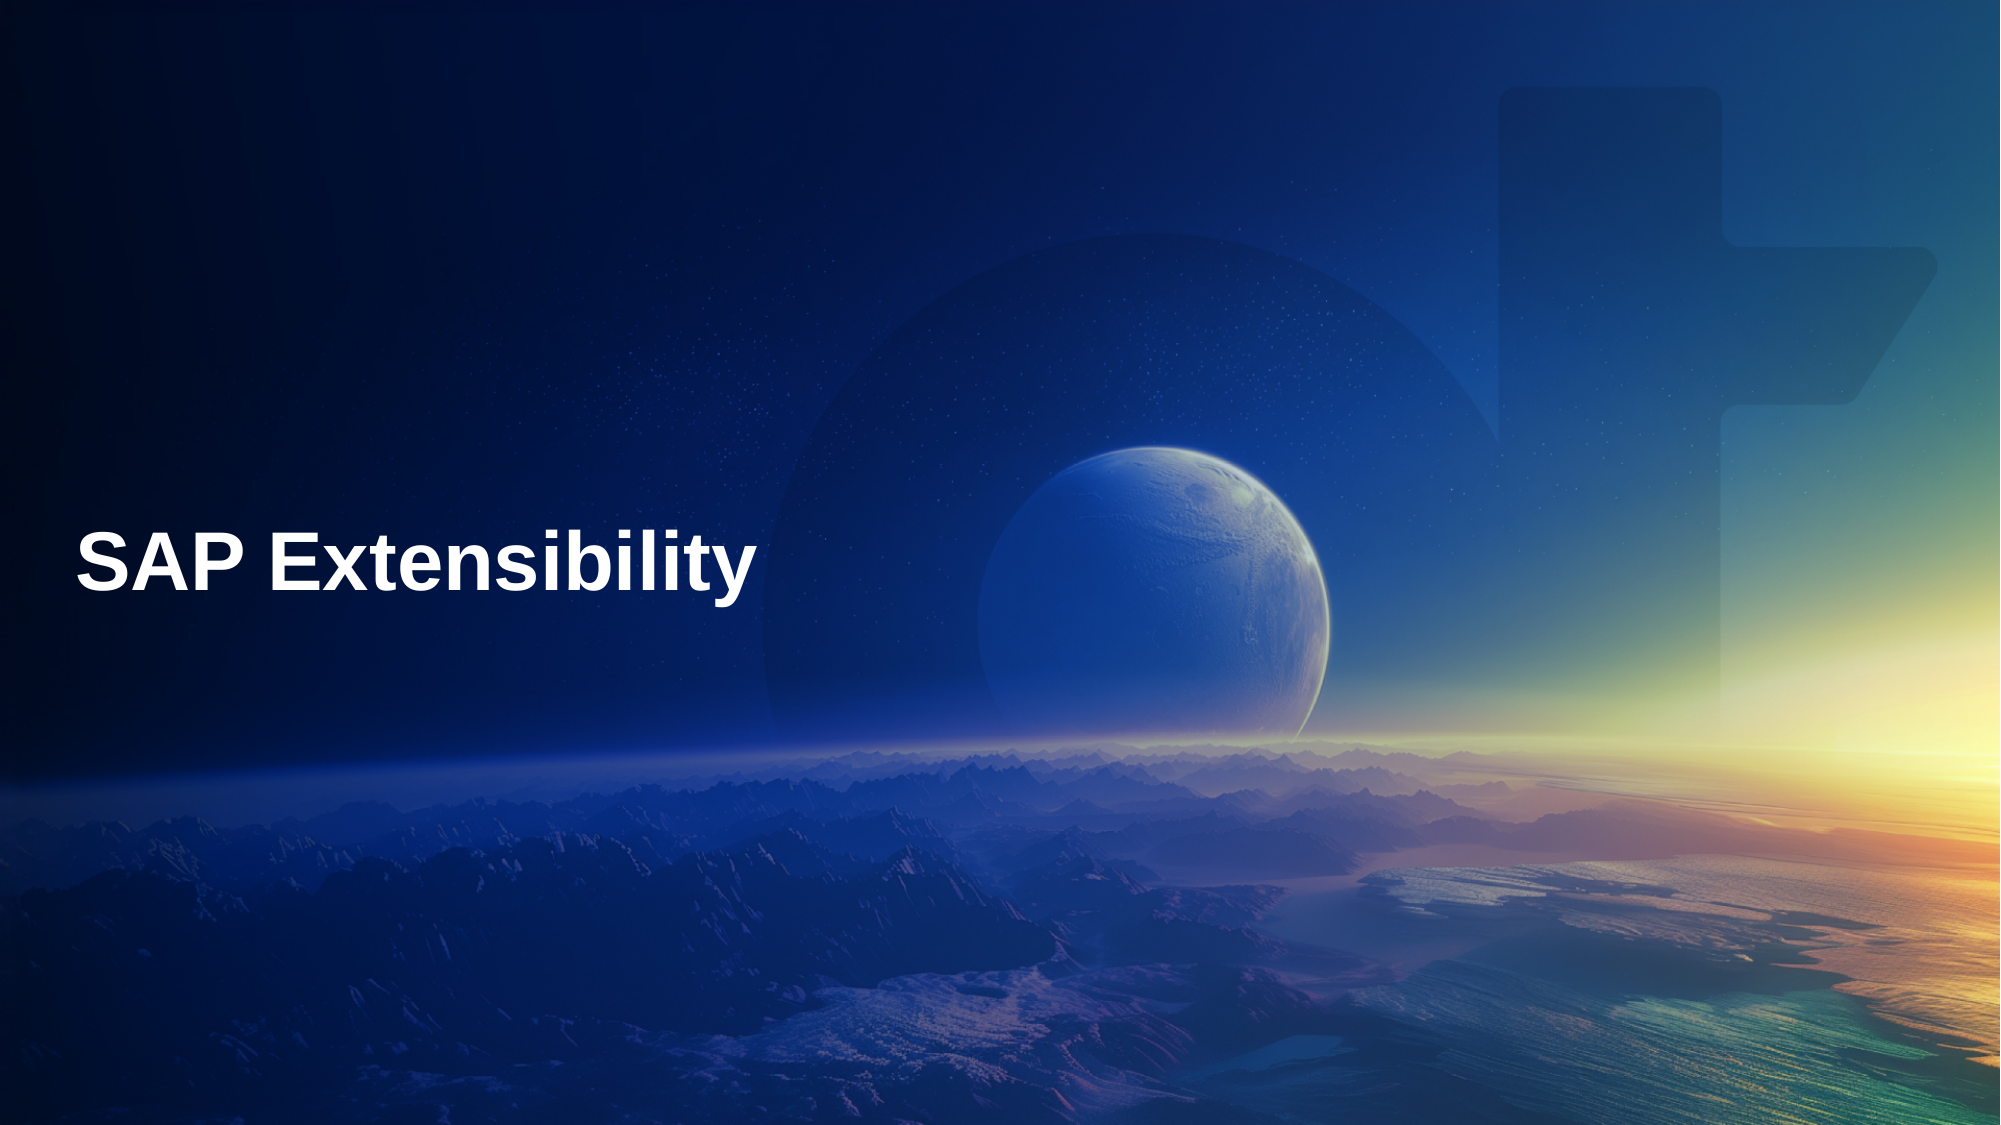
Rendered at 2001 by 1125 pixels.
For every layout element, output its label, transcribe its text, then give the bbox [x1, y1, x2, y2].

title SAP Extensibility [75, 401, 1073, 615]
picture [0, 0, 2000, 1125]
